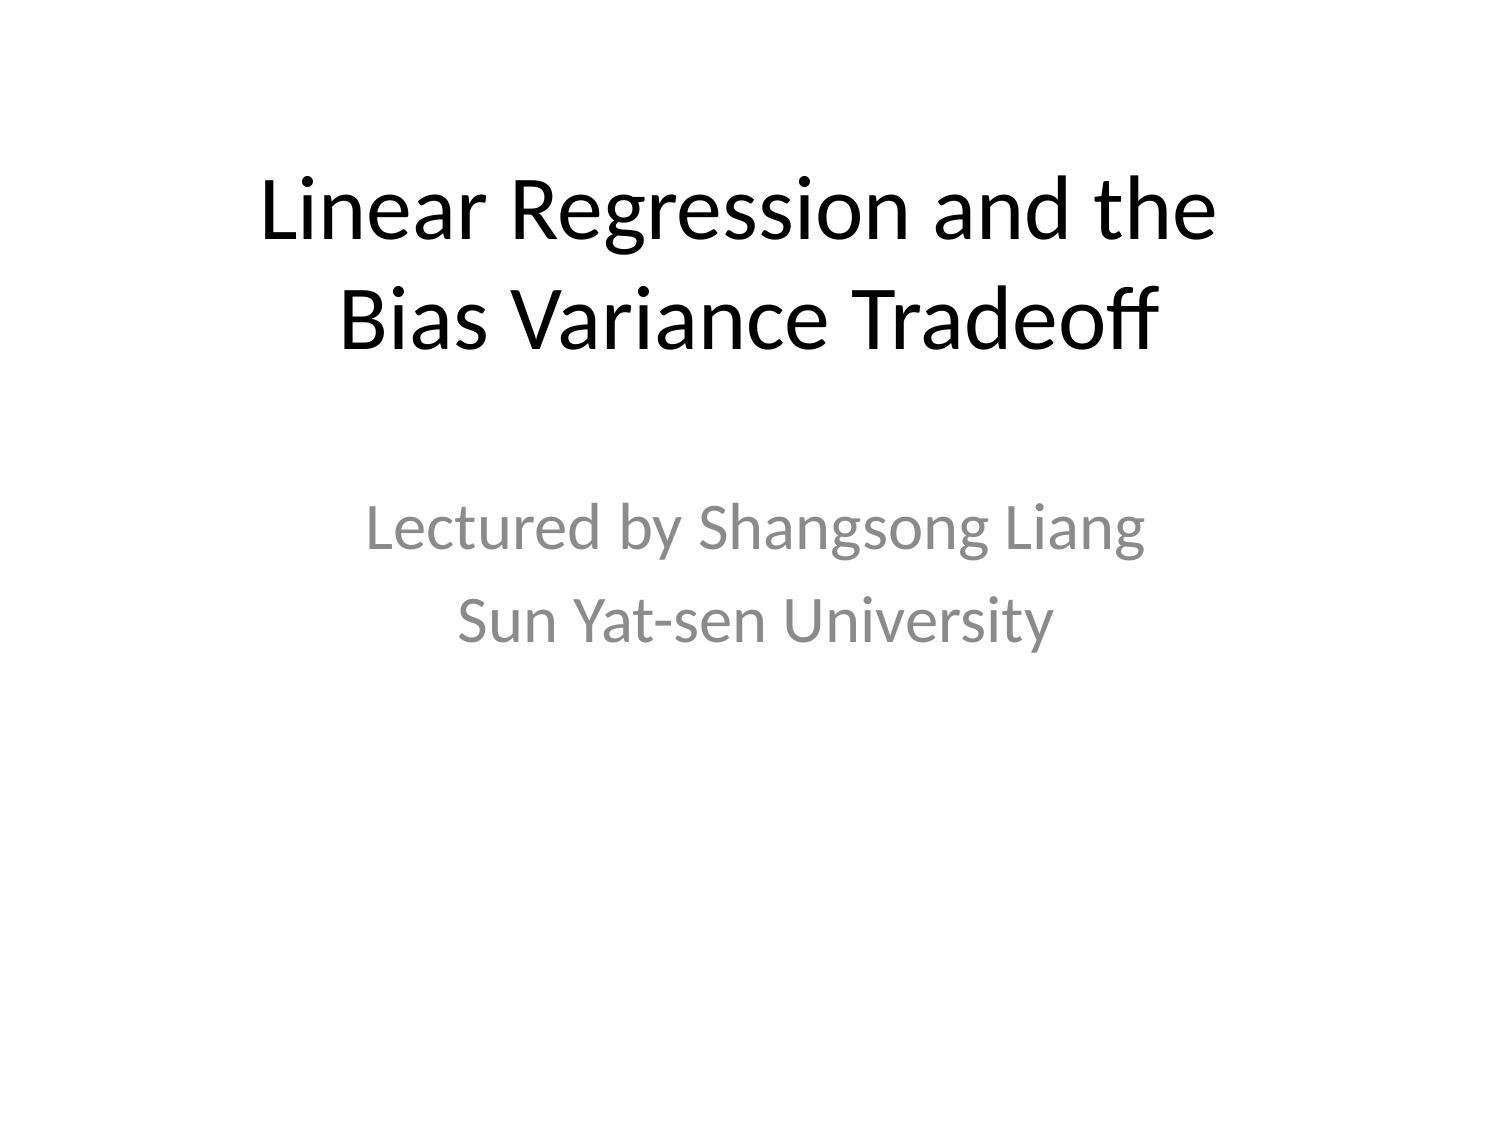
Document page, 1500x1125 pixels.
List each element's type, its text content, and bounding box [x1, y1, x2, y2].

title Linear Regression and the Bias Variance Tradeoff [24, 137, 1475, 379]
subtitle Lectured by Shangsong Liang Sun Yat-sen University [262, 474, 1250, 678]
